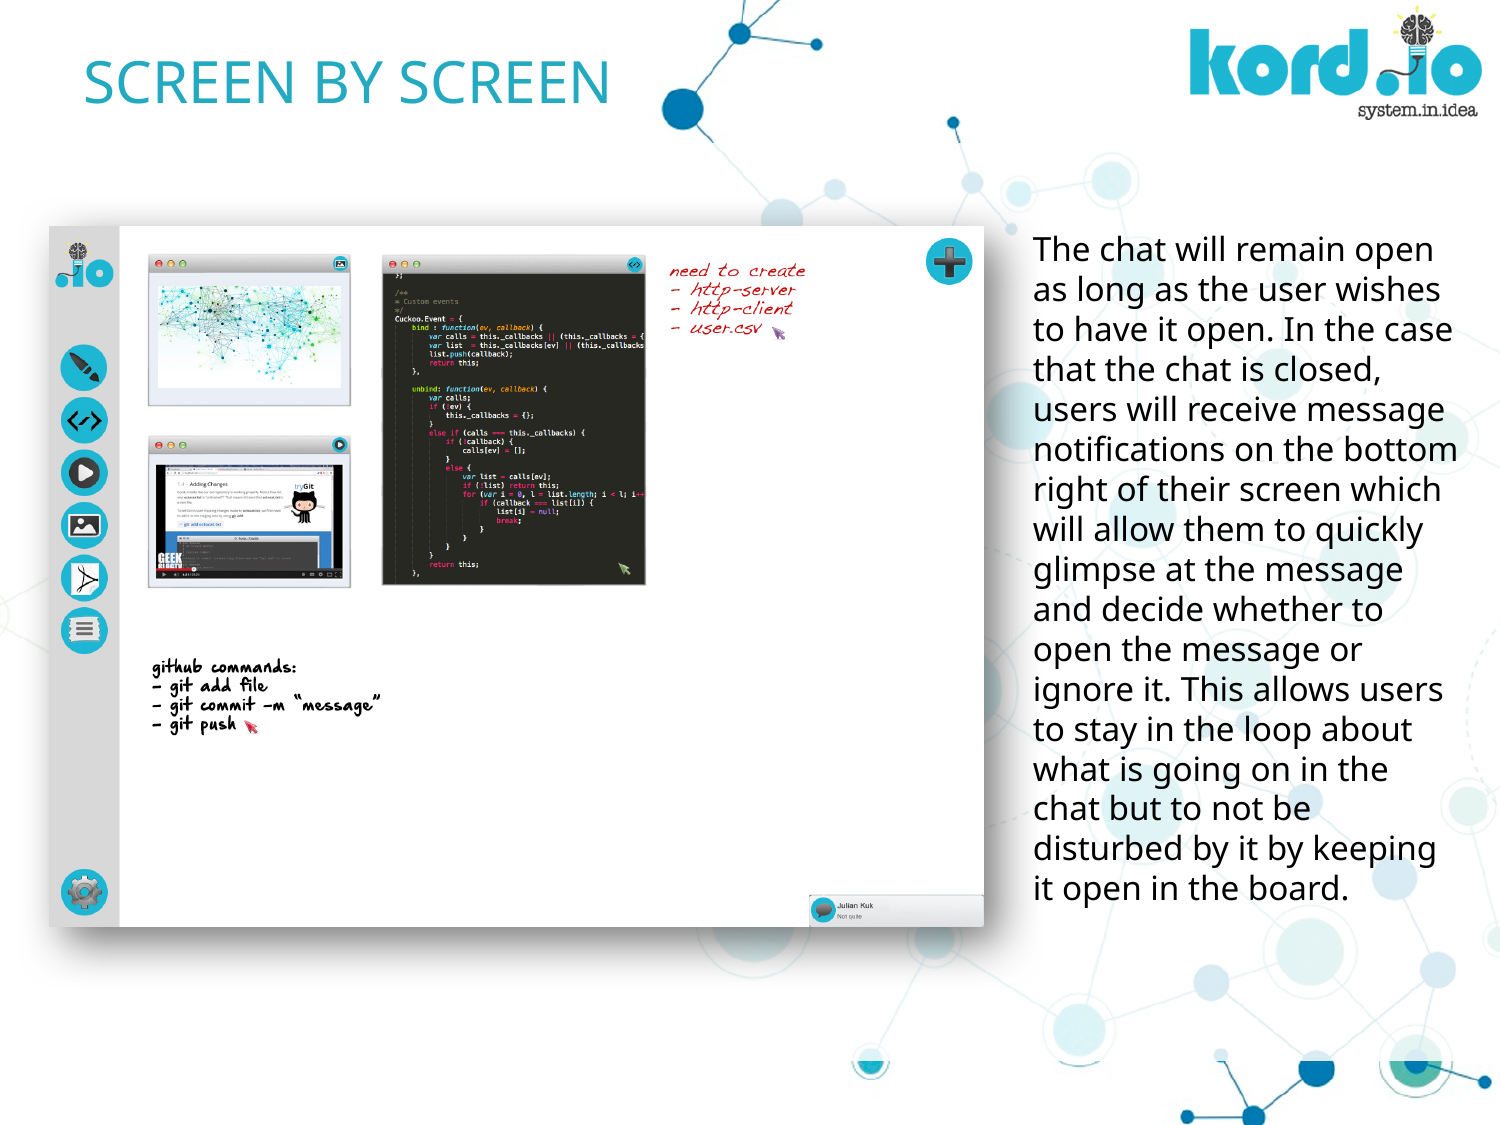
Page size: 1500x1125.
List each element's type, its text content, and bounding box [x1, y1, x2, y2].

picture [0, 0, 1500, 1125]
text_box SCREEN BY SCREEN [68, 37, 629, 123]
text_box The chat will remain open as long as the user wishes to have it open. In the case that the chat is closed, users will receive message notifications on the bottom right of their screen which will allow them to quickly glimpse at the message and decide whether to open the message or ignore it. This allows users to stay in the loop about what is going on in the chat but to not be disturbed by it by keeping it open in the board. [1018, 221, 1477, 915]
